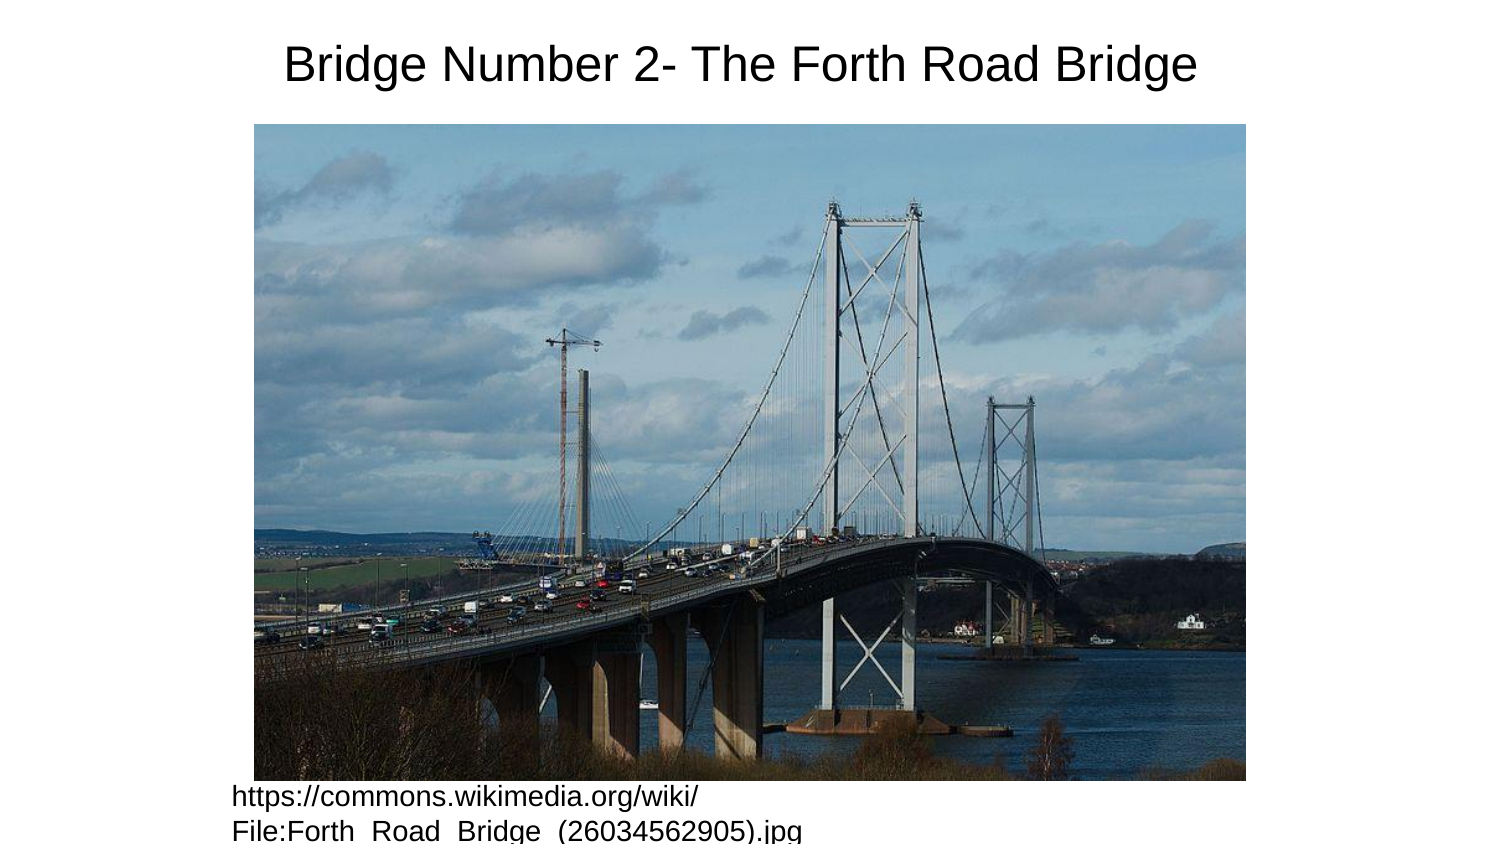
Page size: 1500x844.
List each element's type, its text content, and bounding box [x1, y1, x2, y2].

text_box Bridge Number 2- The Forth Road Bridge [268, 16, 1232, 61]
picture [254, 124, 1246, 782]
text_box https://commons.wikimedia.org/wiki/File:Forth_Road_Bridge_(26034562905).jpg [216, 780, 1284, 844]
